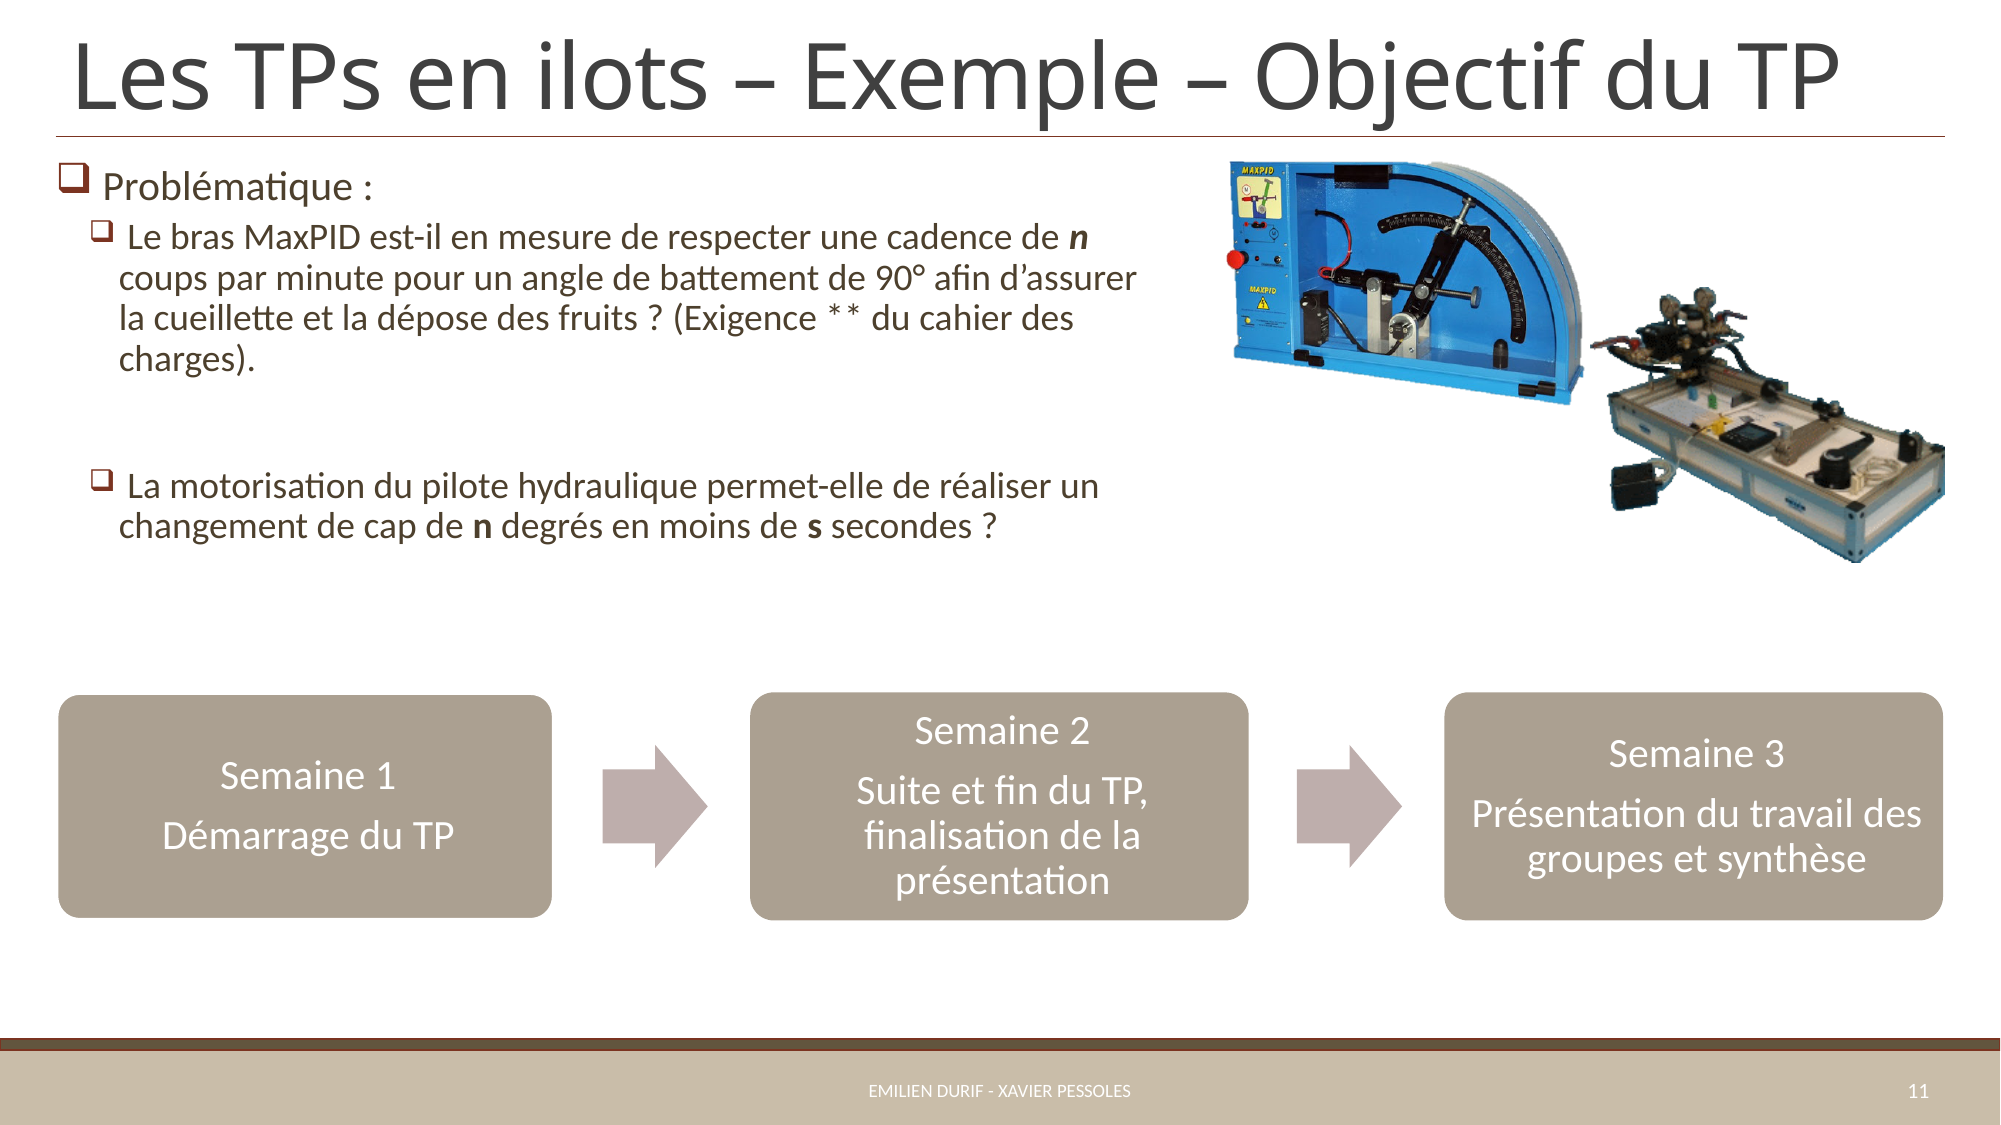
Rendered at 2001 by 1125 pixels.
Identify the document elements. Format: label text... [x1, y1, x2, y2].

title Les TPs en ilots – Exemple – Objectif du TP [55, 5, 1946, 137]
picture [1214, 156, 1945, 563]
footer Emilien Durif - Xavier Pessoles [409, 1059, 1591, 1120]
slide_number 11 [1709, 1059, 1945, 1120]
list Problématique : Le bras MaxPID est-il en mesure de respecter une cadence de n coups par minute pour un angle de battement de 90° afin d’assurer la cueillette et la dépose des fruits ? (Exigence ** du cahier des charges). La motorisation du pilote hydraulique permet-elle de réaliser un changement de cap de n degrés en moins de s secondes ? [55, 156, 1173, 563]
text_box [54, 693, 1945, 920]
